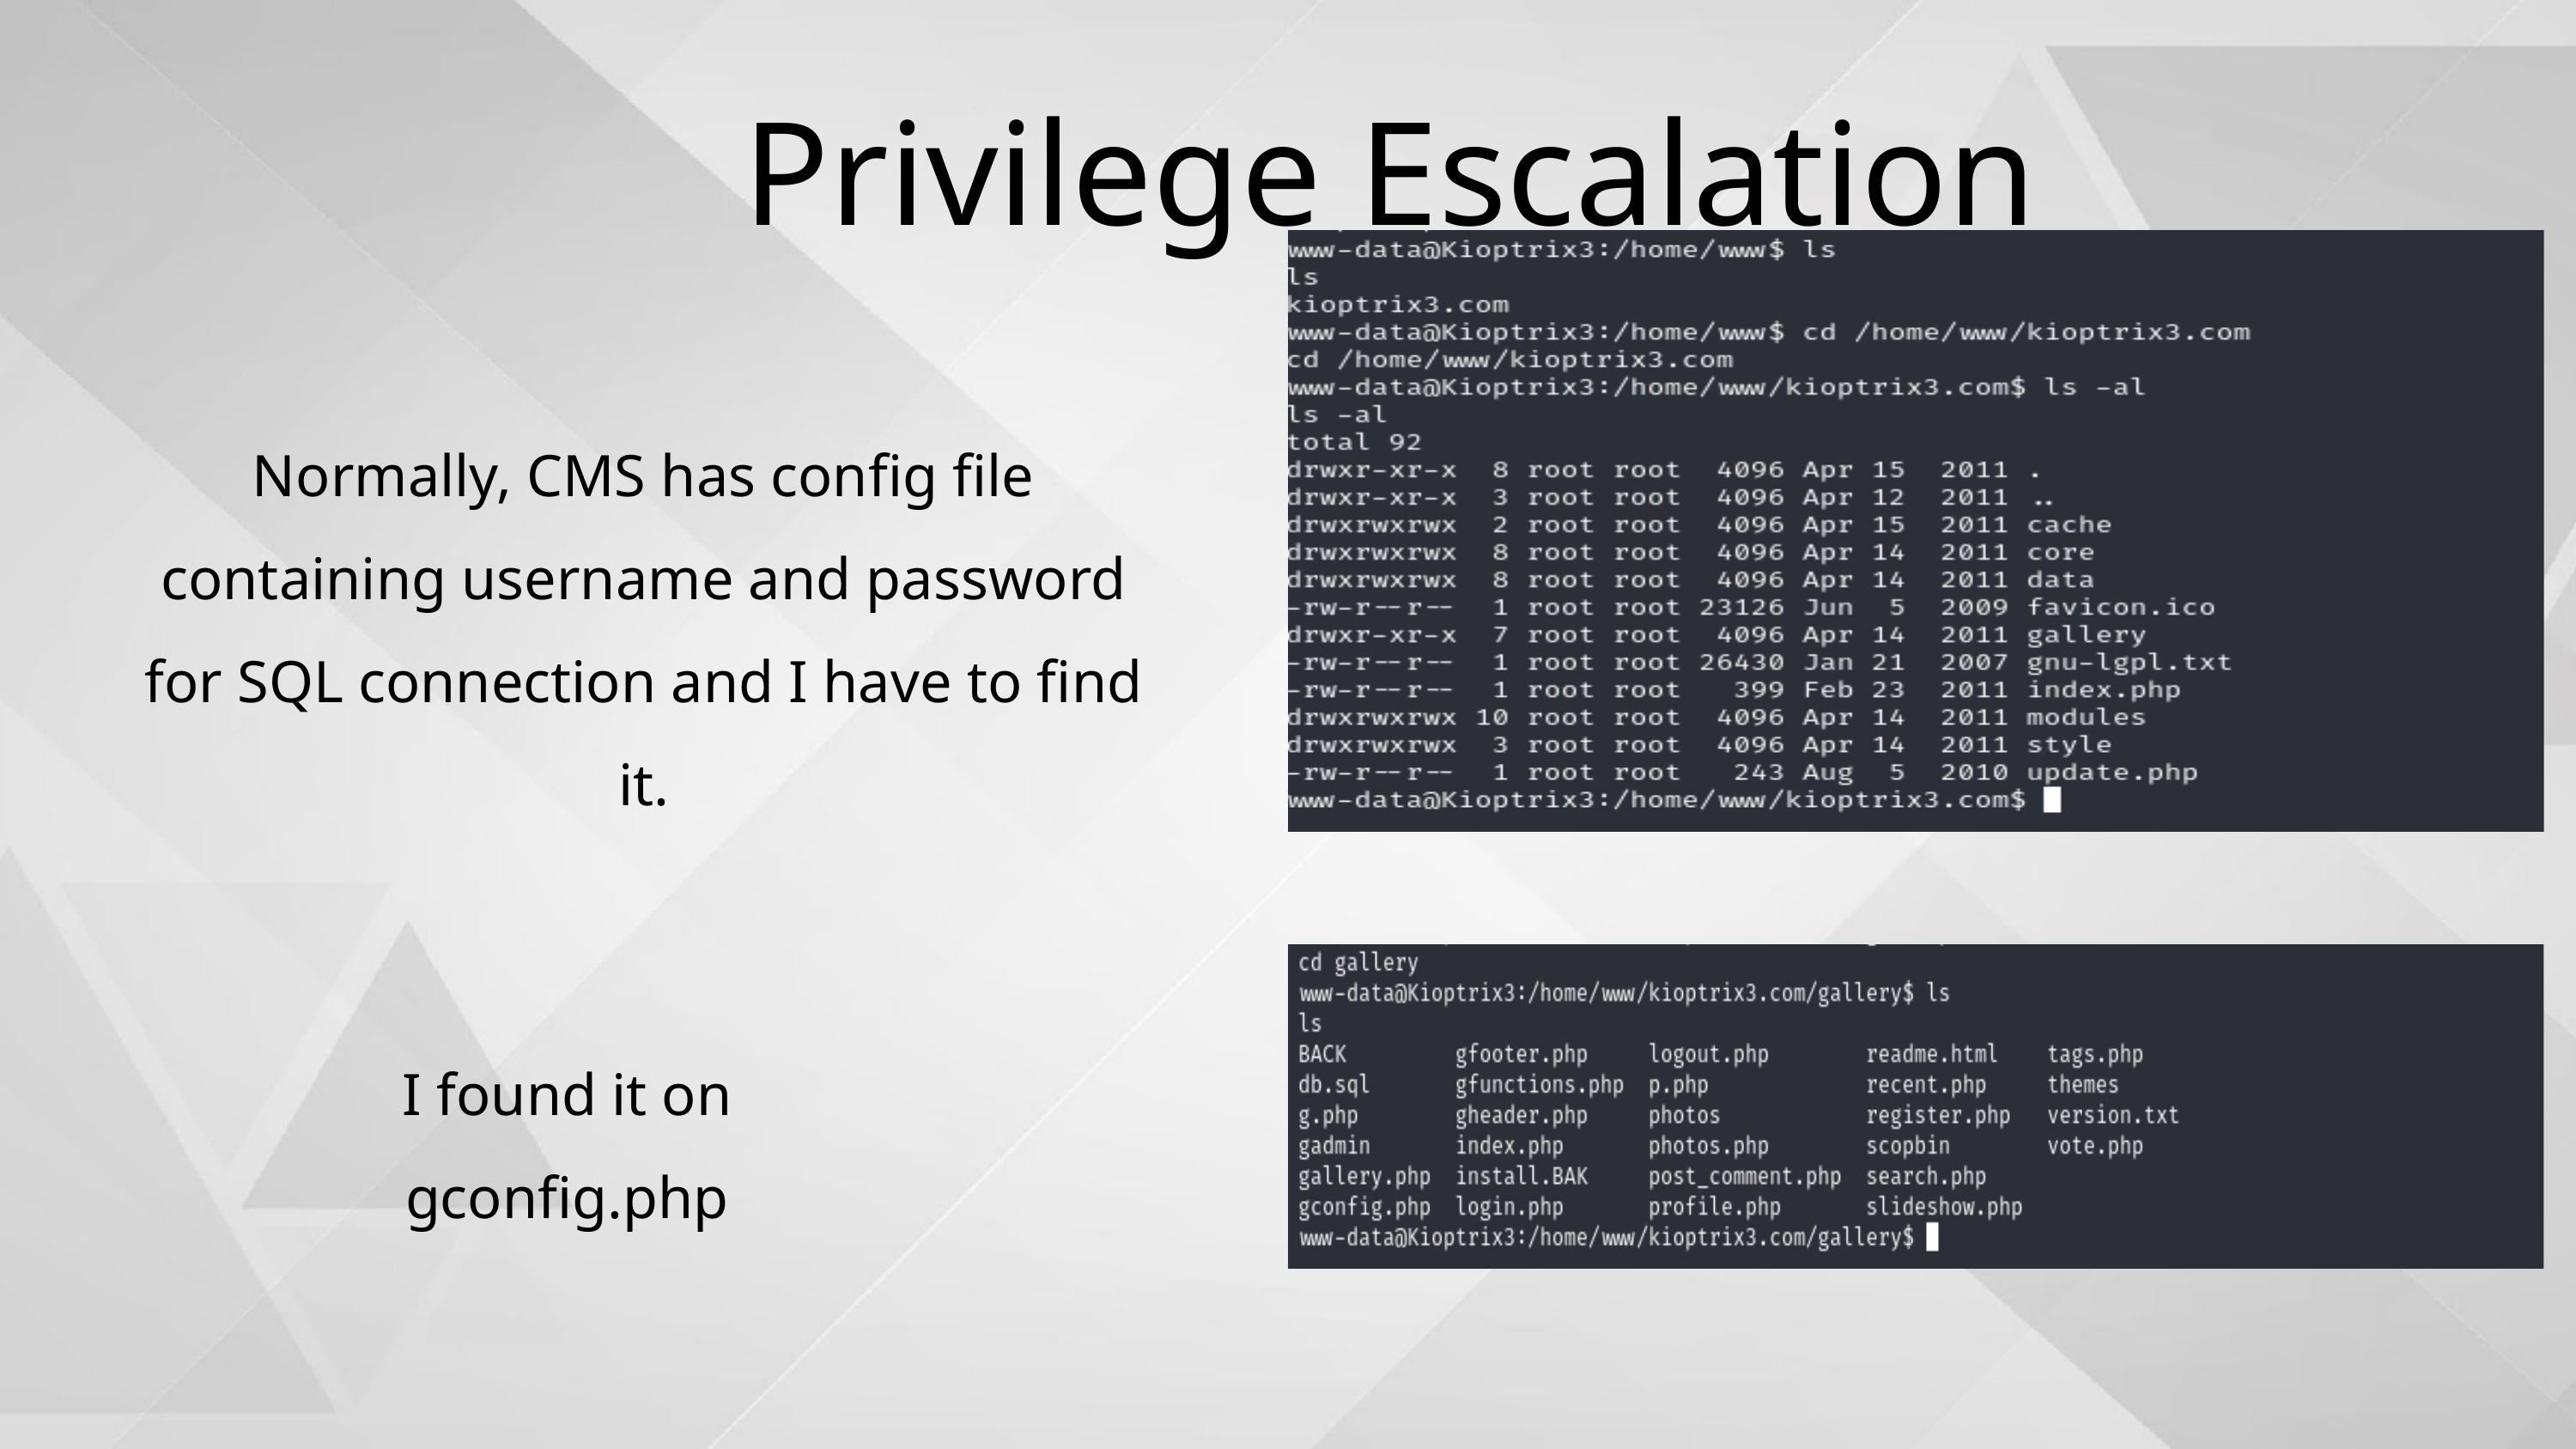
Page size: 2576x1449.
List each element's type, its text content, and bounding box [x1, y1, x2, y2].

text_box Privilege Escalation [665, 48, 2116, 255]
text_box [0, 0, 2576, 1449]
text_box Normally, CMS has config file containing username and password for SQL connection and I have to find it. [137, 404, 1151, 817]
text_box [1288, 230, 2544, 832]
text_box [1288, 944, 2544, 1269]
text_box I found it on gconfig.php [344, 1024, 790, 1231]
